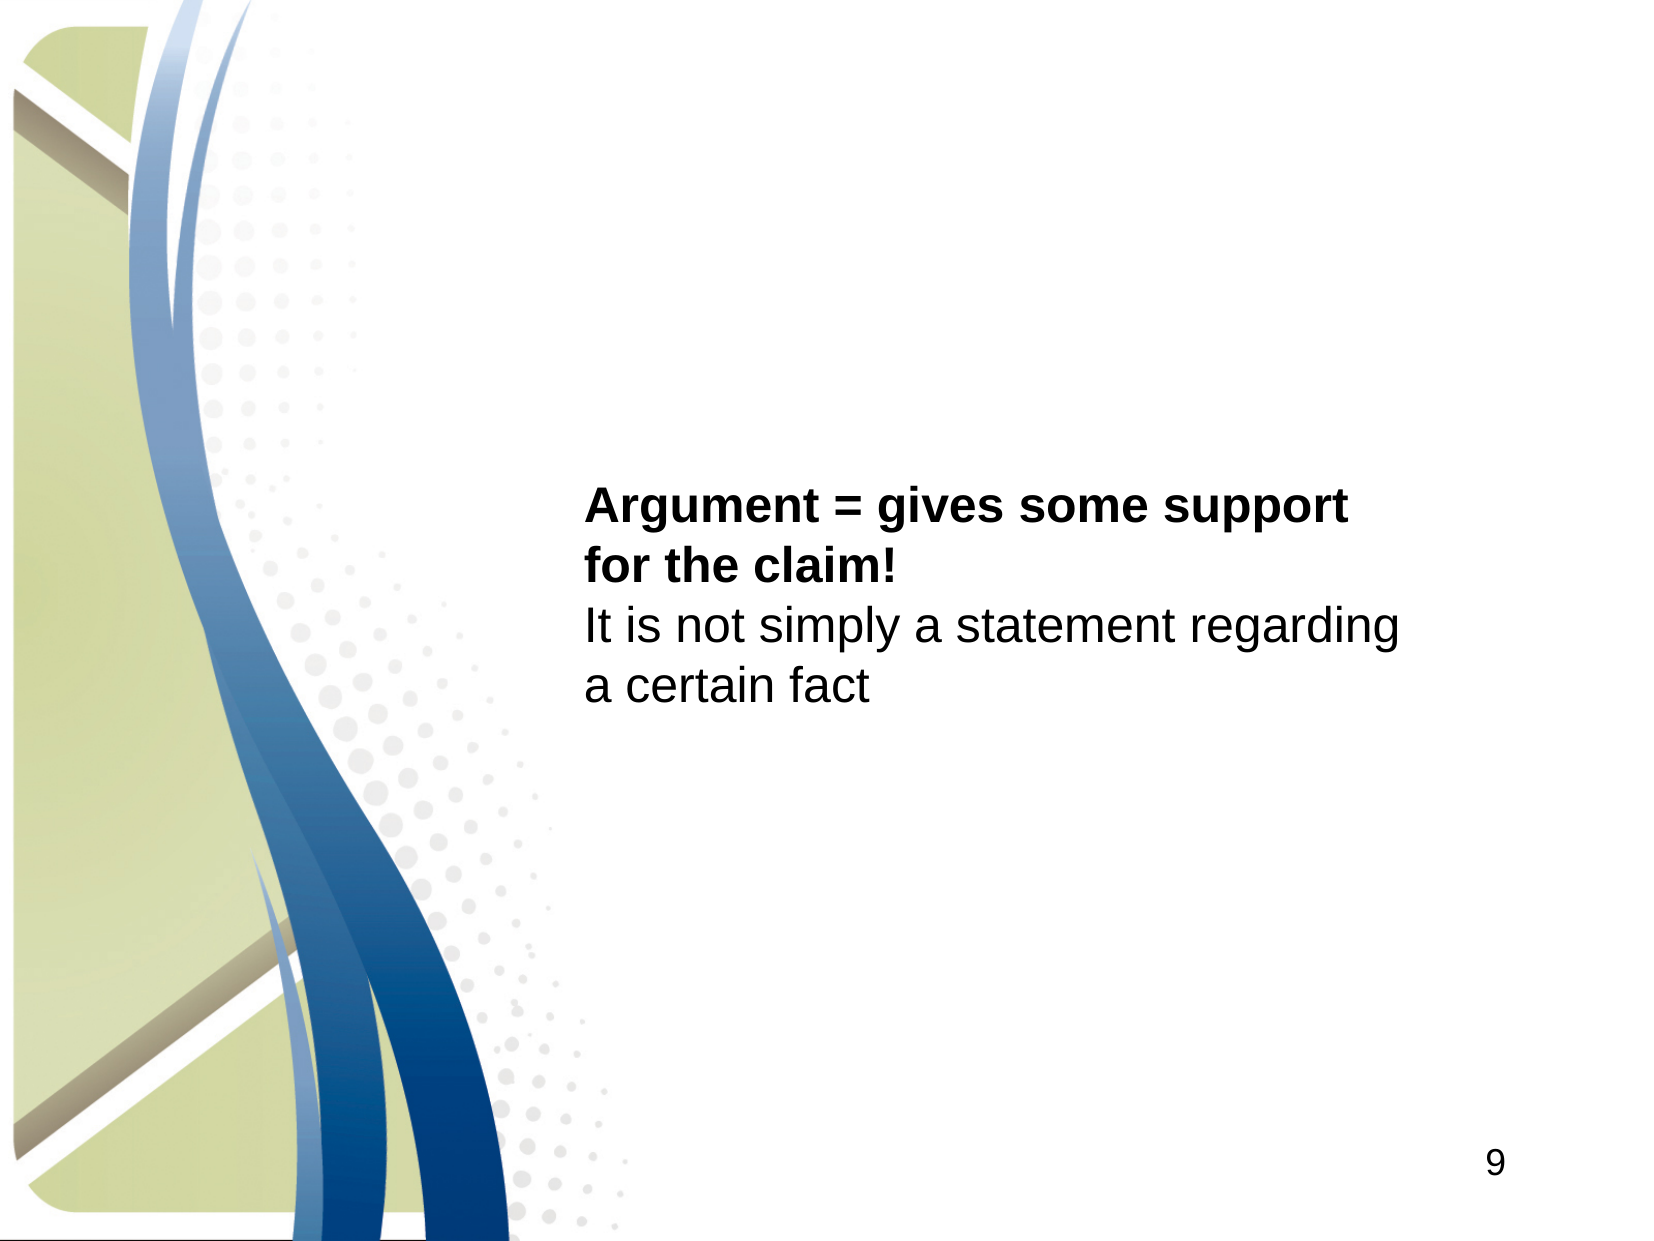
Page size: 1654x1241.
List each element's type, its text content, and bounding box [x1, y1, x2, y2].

picture [0, 0, 1654, 1241]
text_box 9 [1470, 1130, 1654, 1190]
text_box Argument = gives some support for the claim! It is not simply a statement regarding a certain fact [568, 345, 1434, 979]
